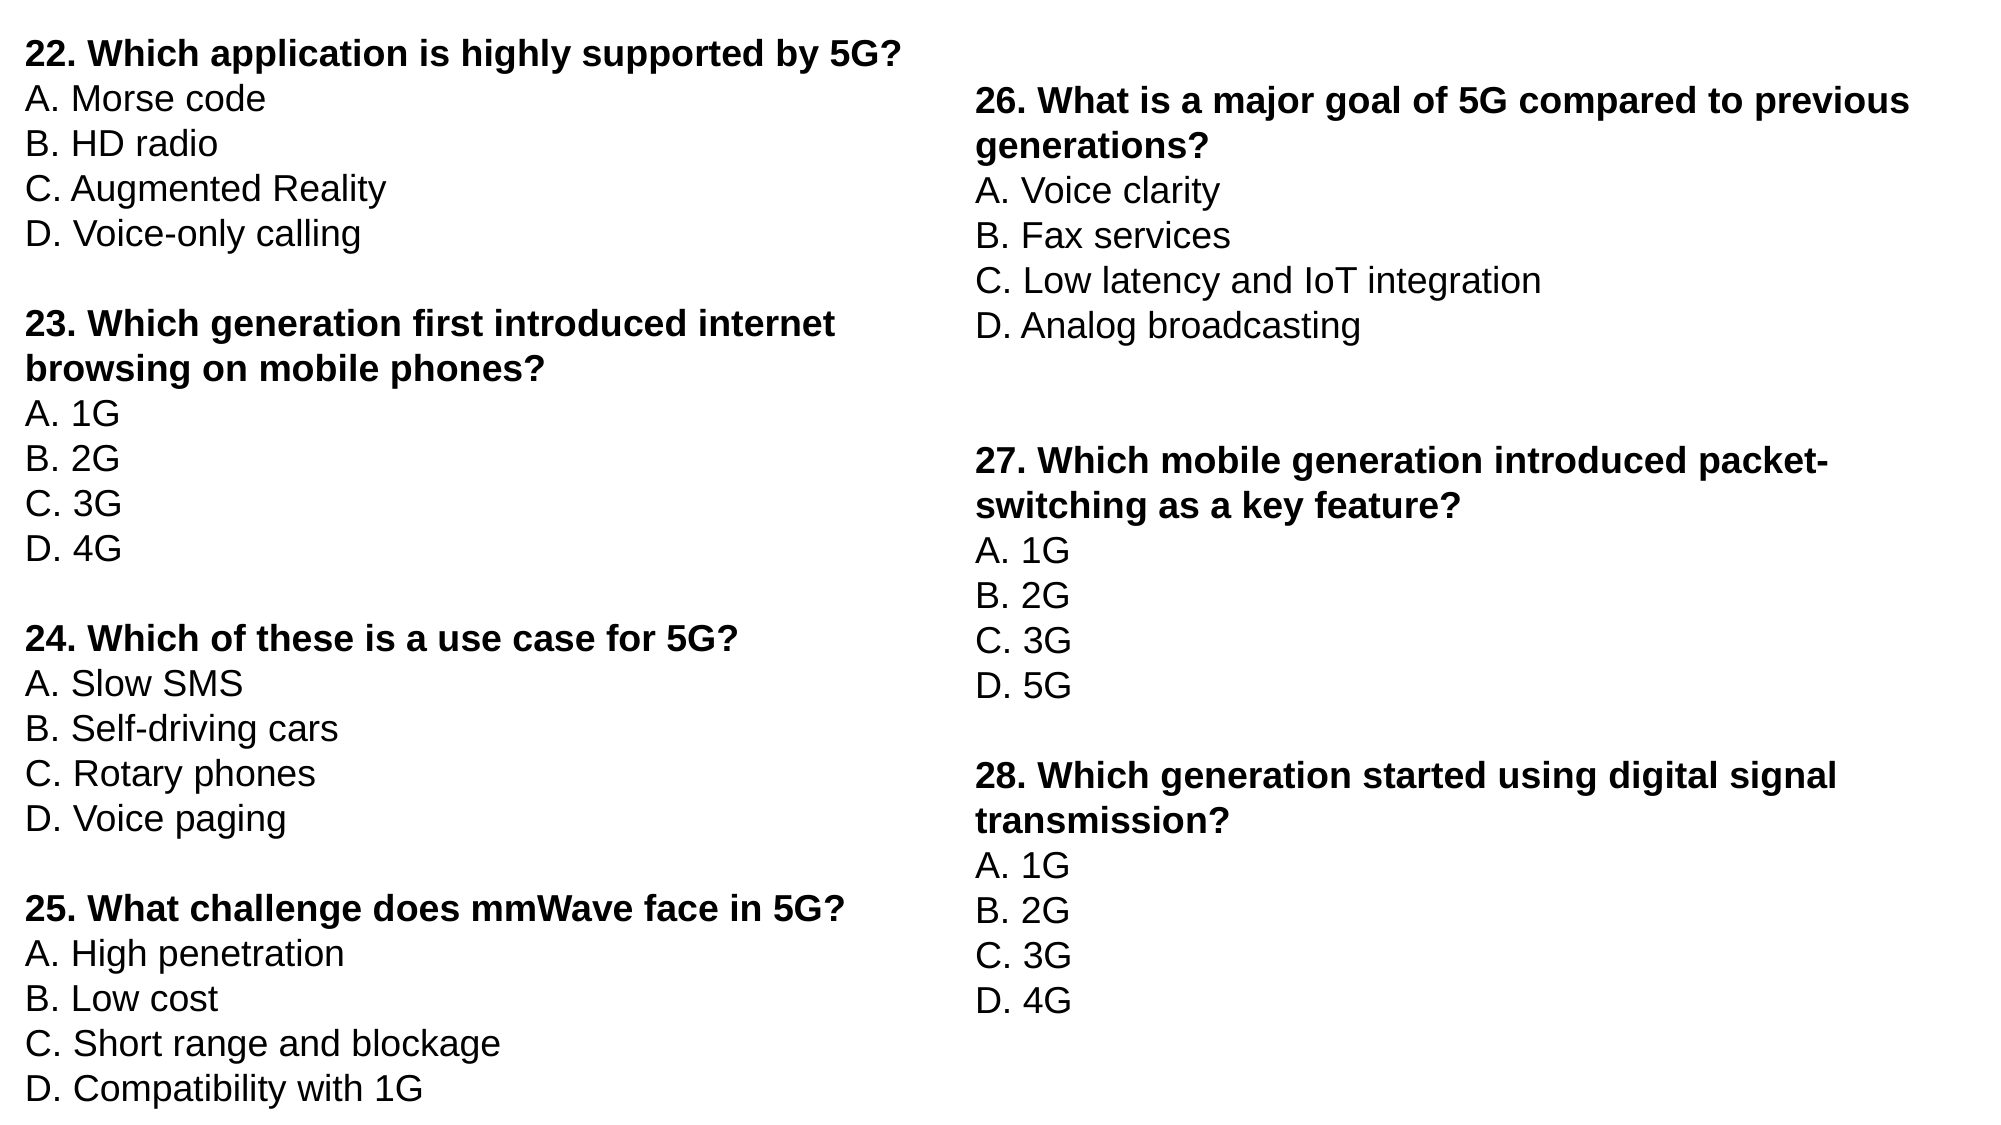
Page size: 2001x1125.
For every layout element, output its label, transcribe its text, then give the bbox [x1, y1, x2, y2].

text_box 26. What is a major goal of 5G compared to previous generations? A. Voice clarity B. Fax services C. Low latency and IoT integration D. Analog broadcasting 27. Which mobile generation introduced packet-switching as a key feature? A. 1G B. 2G C. 3G D. 5G 28. Which generation started using digital signal transmission? A. 1G B. 2G C. 3G D. 4G [962, 24, 1975, 1073]
text_box 22. Which application is highly supported by 5G? A. Morse code B. HD radio C. Augmented Reality D. Voice-only calling 23. Which generation first introduced internet browsing on mobile phones? A. 1G B. 2G C. 3G D. 4G 24. Which of these is a use case for 5G? A. Slow SMS B. Self-driving cars C. Rotary phones D. Voice paging 25. What challenge does mmWave face in 5G? A. High penetration B. Low cost C. Short range and blockage D. Compatibility with 1G [12, 22, 938, 1116]
